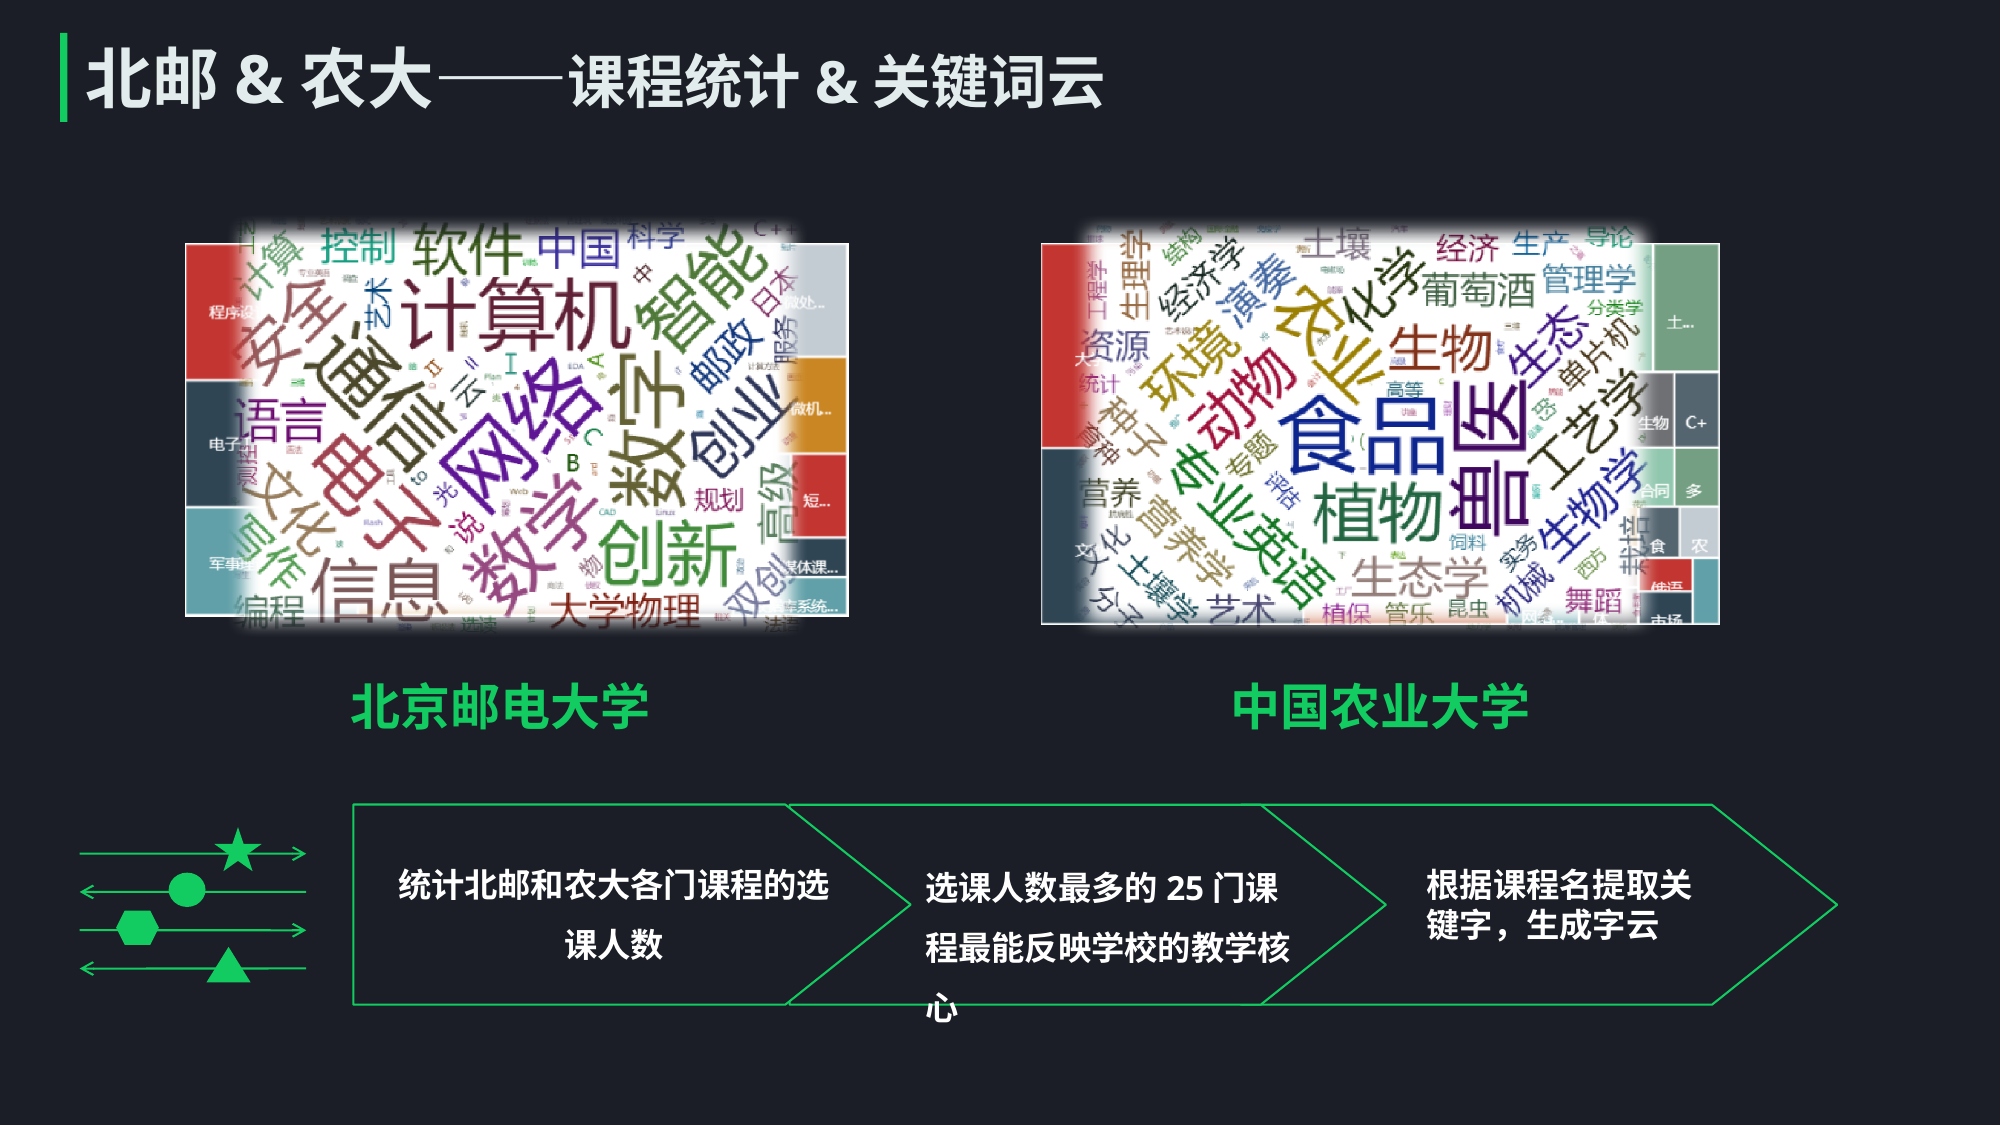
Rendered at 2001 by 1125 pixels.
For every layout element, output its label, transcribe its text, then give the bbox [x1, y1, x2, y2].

picture [185, 213, 849, 638]
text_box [79, 804, 1838, 1005]
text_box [60, 29, 1112, 126]
picture [1041, 213, 1720, 638]
text_box 中国农业大学 [1215, 667, 1546, 743]
text_box 北京邮电大学 [335, 667, 666, 743]
